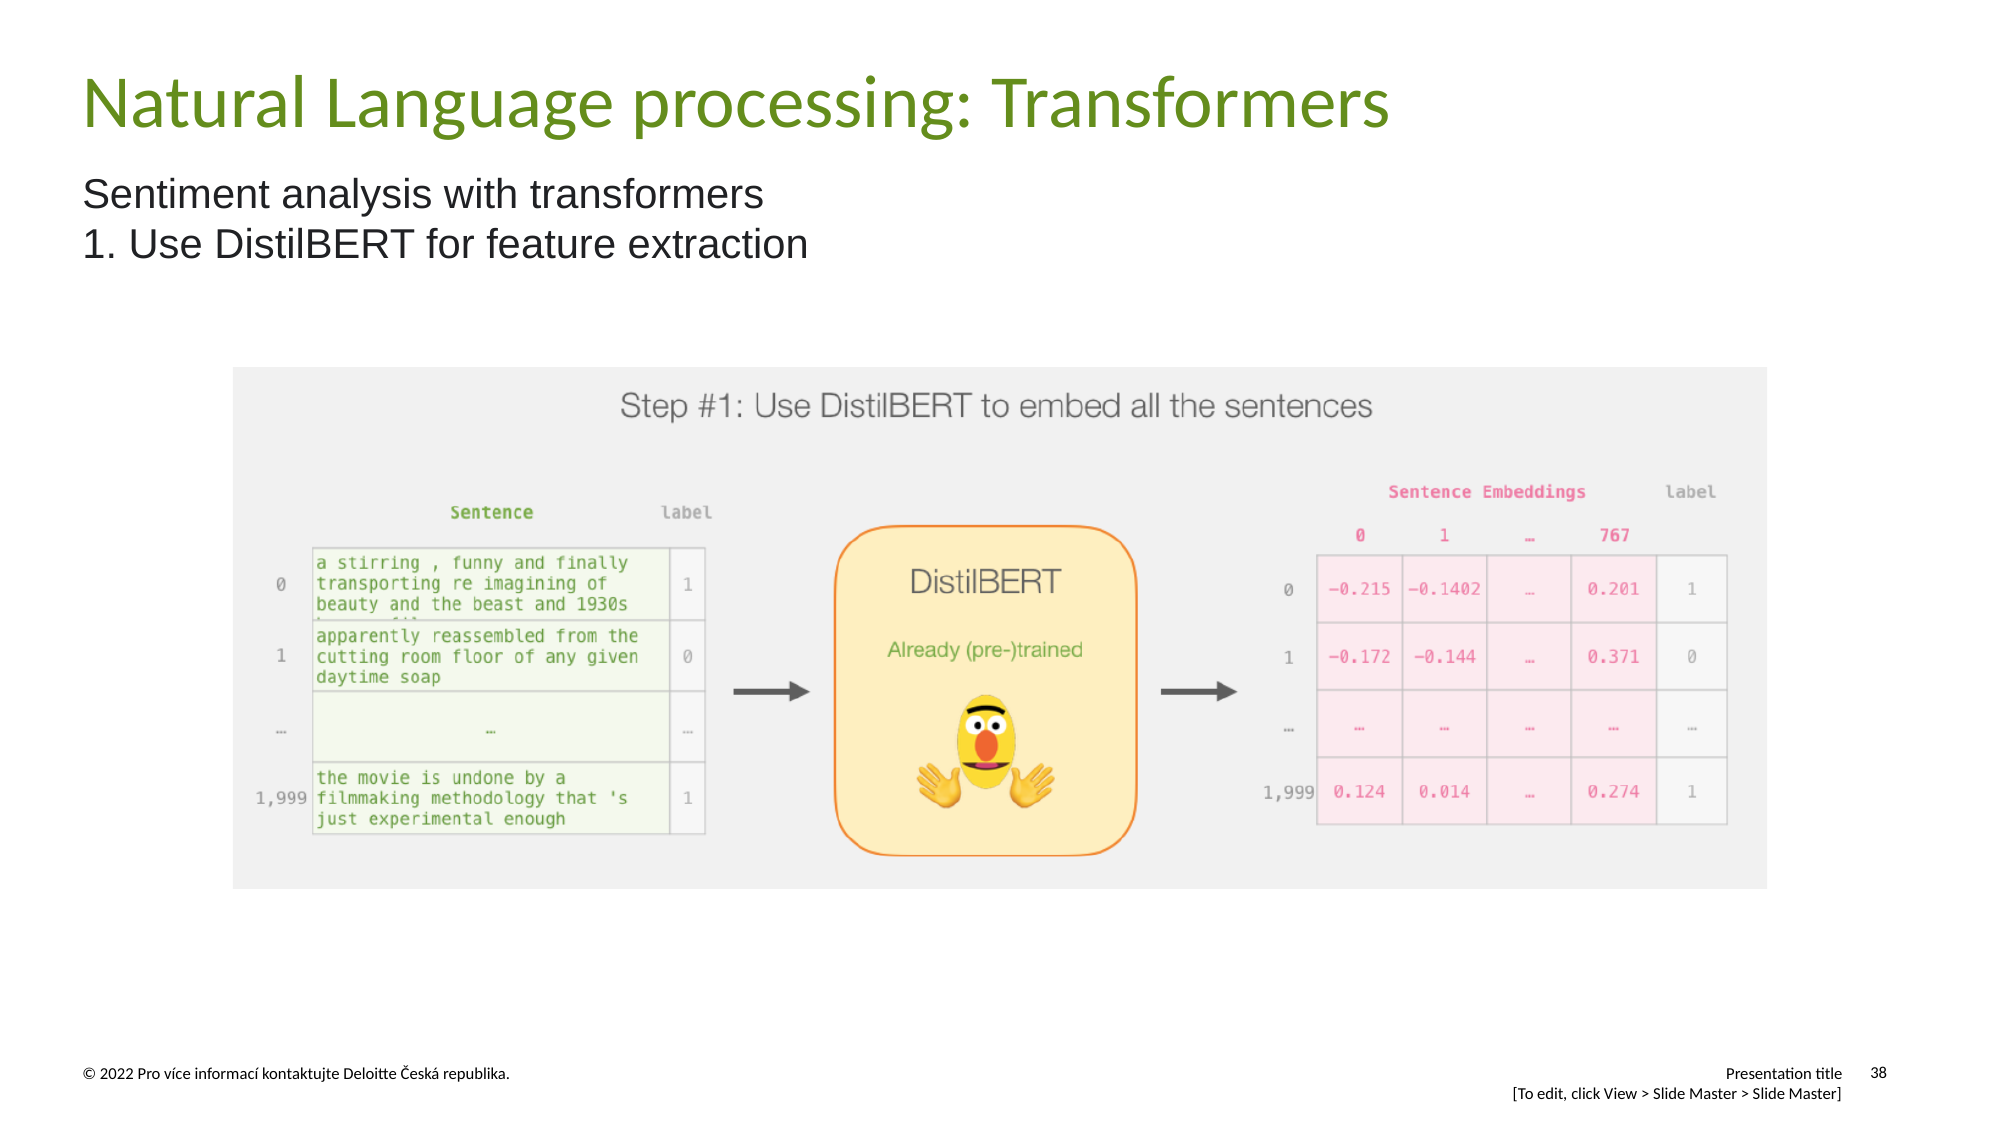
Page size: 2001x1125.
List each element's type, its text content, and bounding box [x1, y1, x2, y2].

title Natural Language processing: Transformers [82, 52, 1720, 167]
text_box Sentiment analysis with transformers 1. Use DistilBERT for feature extraction [82, 166, 1062, 230]
picture [232, 366, 1768, 889]
